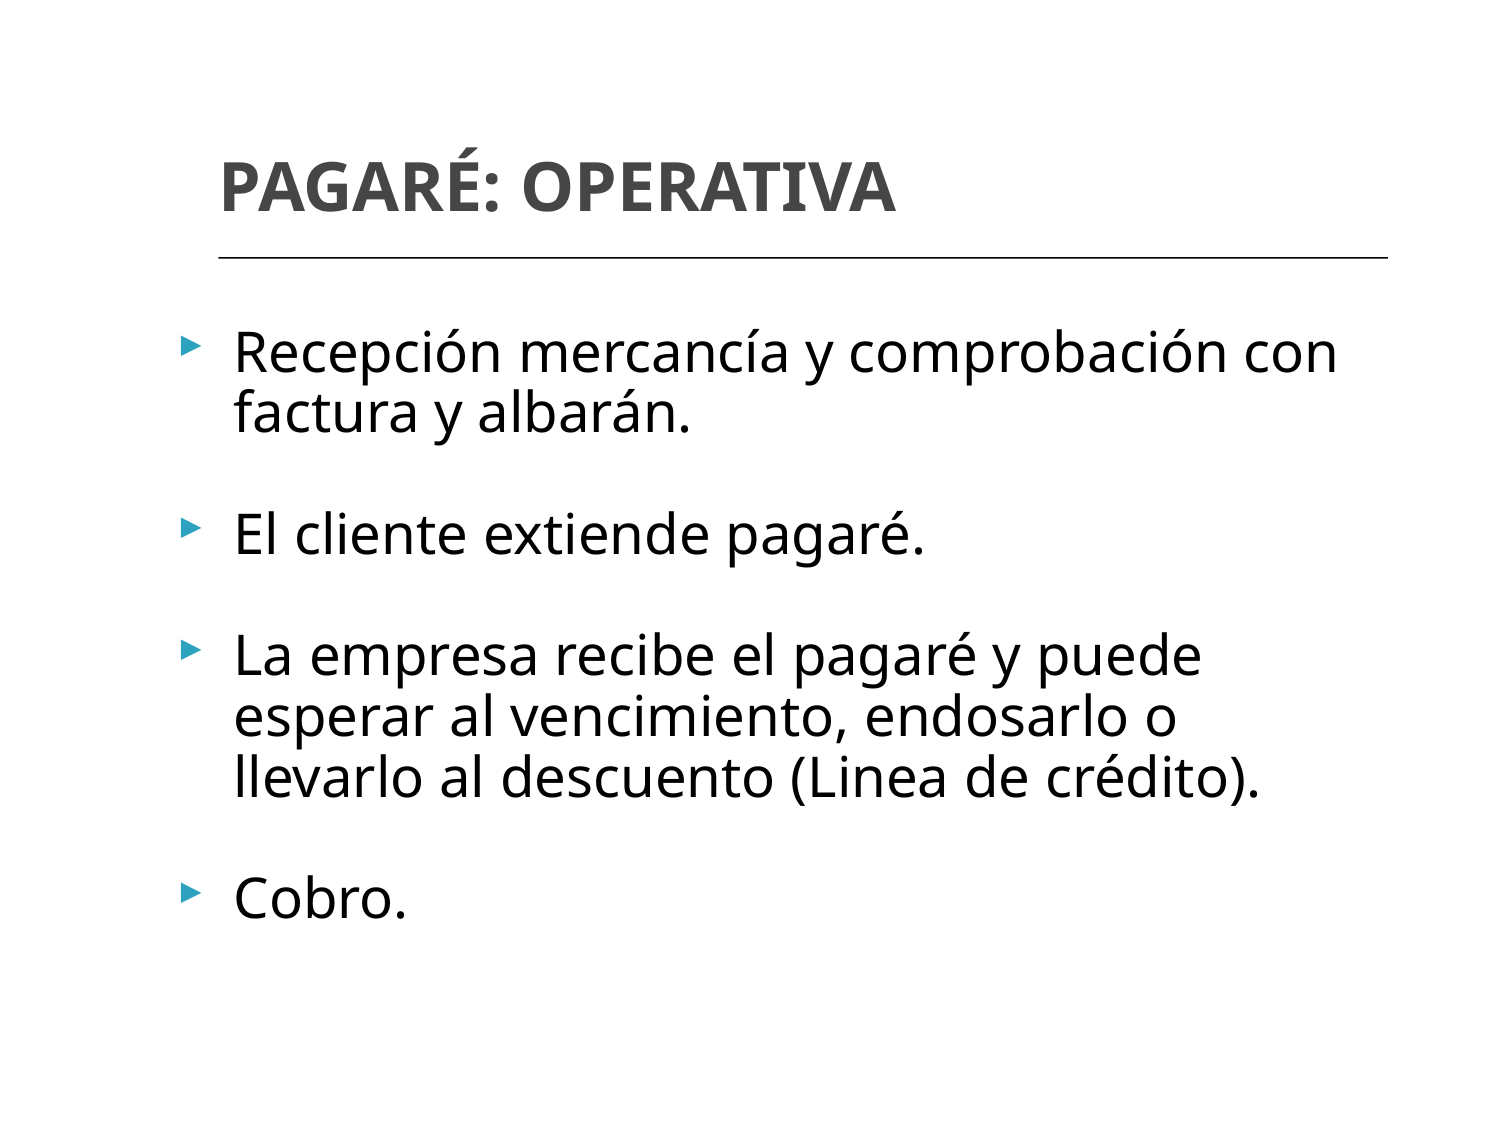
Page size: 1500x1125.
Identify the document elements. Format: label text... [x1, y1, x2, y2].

title PAGARÉ: OPERATIVA [203, 135, 1418, 233]
text_box Recepción mercancía y comprobación con factura y albarán. El cliente extiende pagaré. La empresa recibe el pagaré y puede esperar al vencimiento, endosarlo o llevarlo al descuento (Linea de crédito). Cobro. [162, 316, 1363, 1002]
